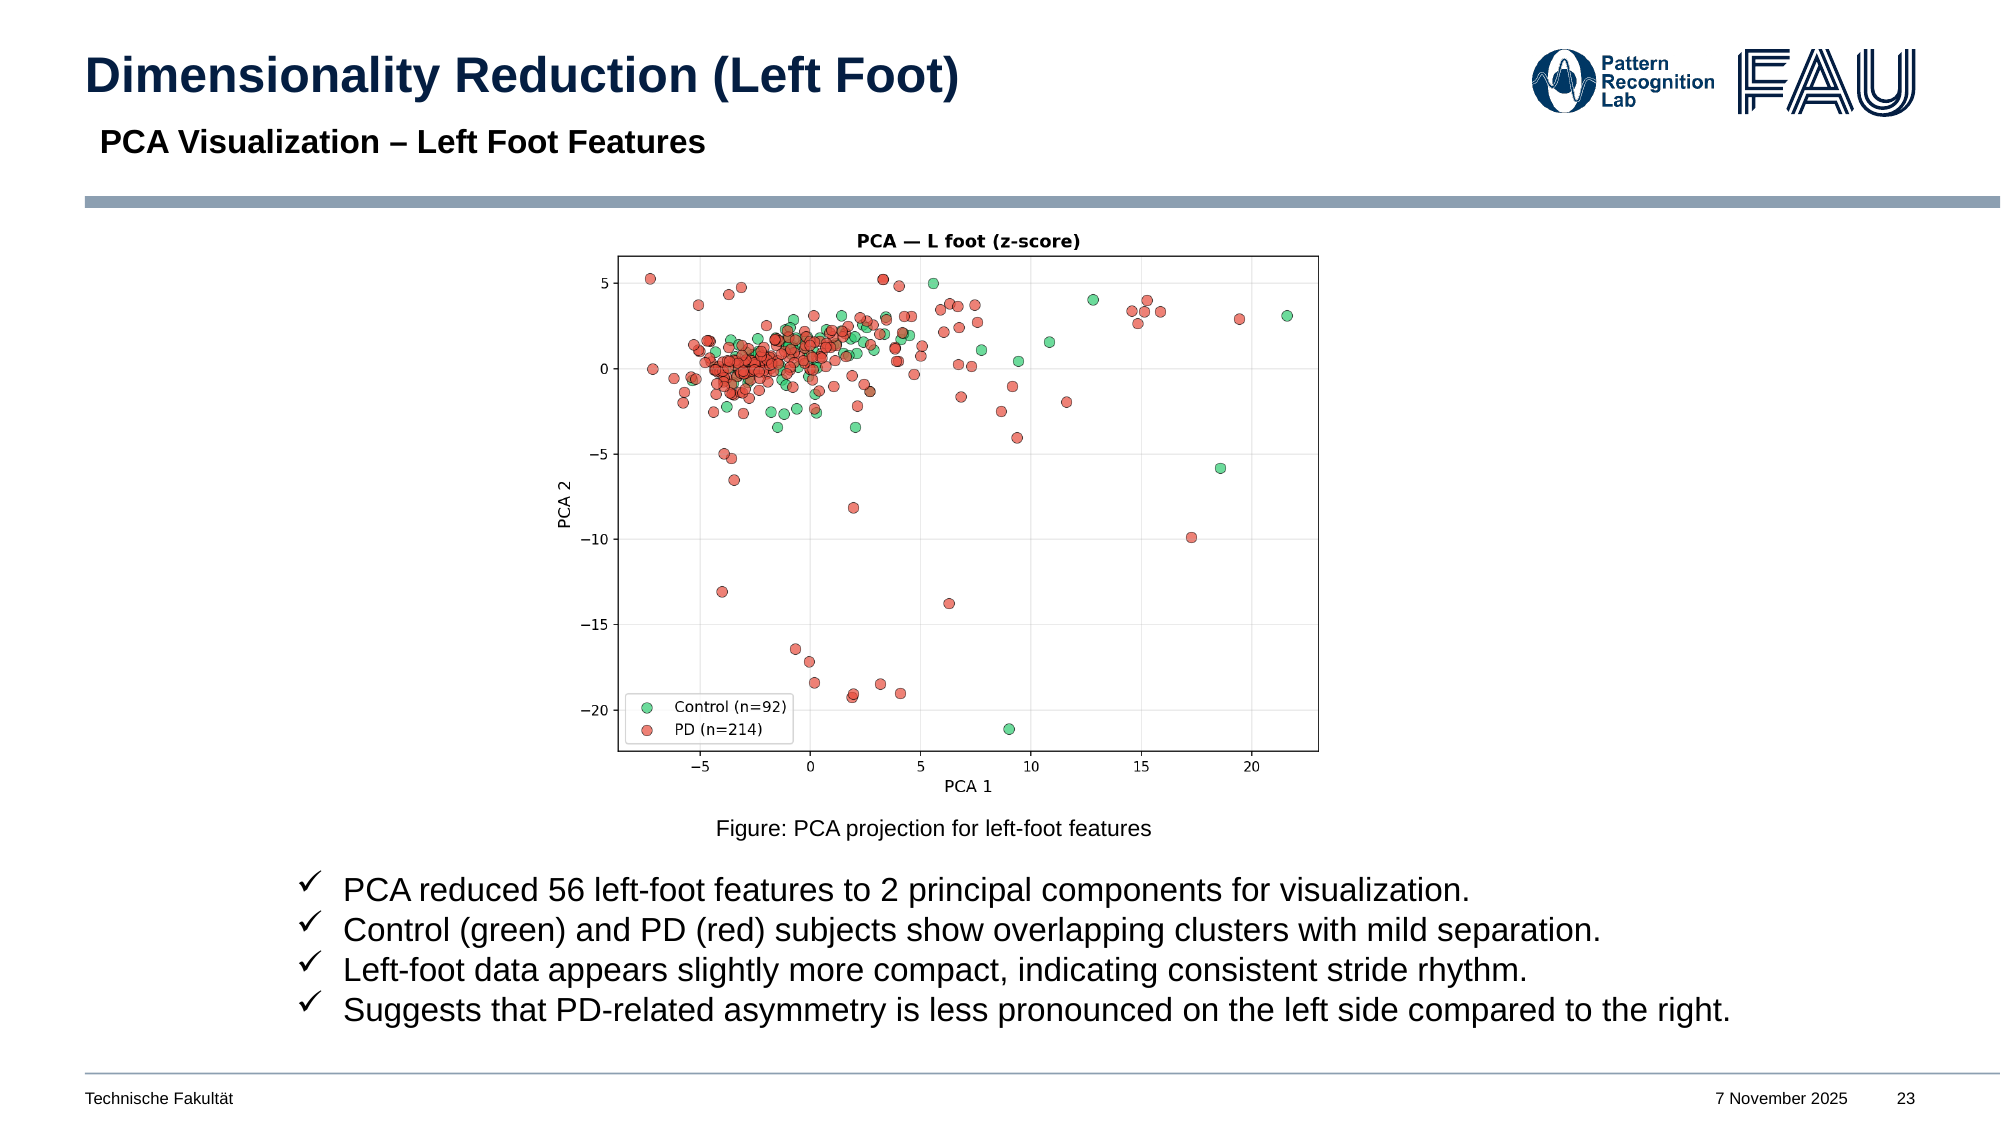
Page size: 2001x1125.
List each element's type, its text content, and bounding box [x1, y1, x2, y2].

text_box PCA reduced 56 left-foot features to 2 principal components for visualization. Control (green) and PD (red) subjects show overlapping clusters with mild separation. Left-foot data appears slightly more compact, indicating consistent stride rhythm. Suggests that PD-related asymmetry is less pronounced on the left side compared to the right. [281, 860, 1749, 1036]
slide_number 23 [1883, 1088, 1916, 1109]
text_box Figure: PCA projection for left-foot features [700, 806, 1173, 849]
title Dimensionality Reduction (Left Foot) [85, 49, 1208, 104]
picture [1532, 49, 1714, 113]
footer Technische Fakultät [85, 1088, 983, 1109]
picture [548, 224, 1328, 805]
text_box PCA Visualization – Left Foot Features [84, 113, 1120, 168]
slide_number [1713, 1088, 1849, 1109]
